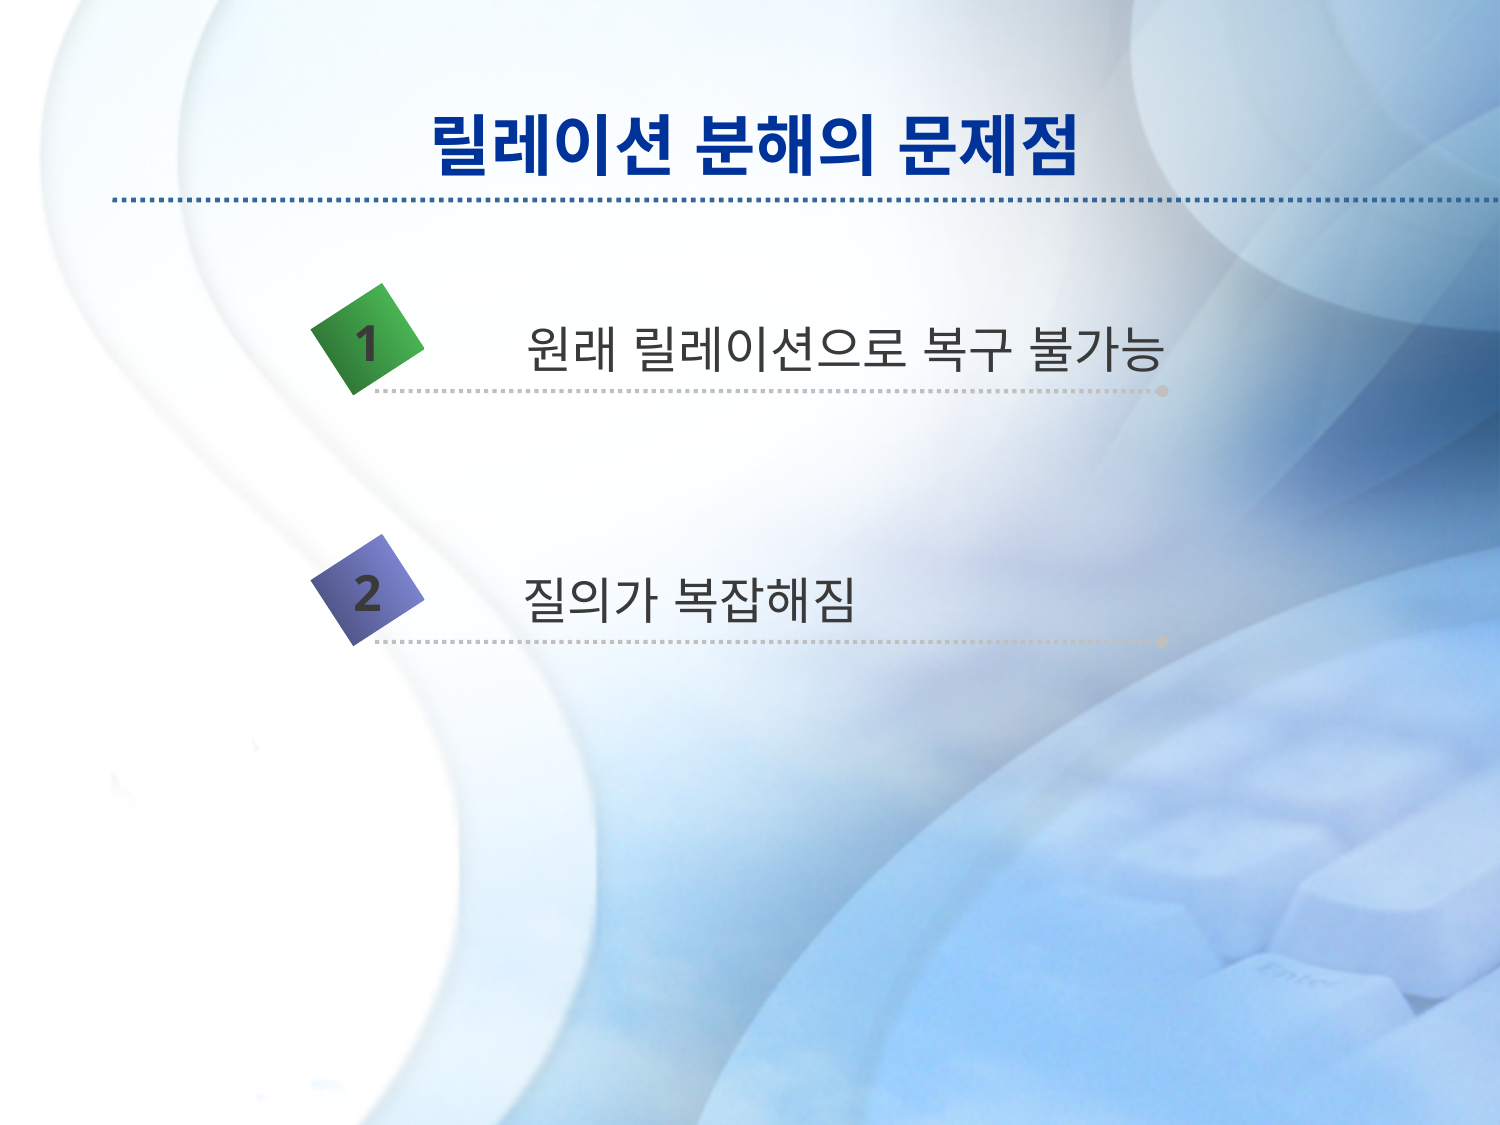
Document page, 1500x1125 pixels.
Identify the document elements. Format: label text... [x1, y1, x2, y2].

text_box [324, 550, 1163, 643]
title 릴레이션 분해의 문제점 [112, 99, 1400, 188]
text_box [324, 299, 1216, 392]
picture [0, 0, 1500, 1125]
